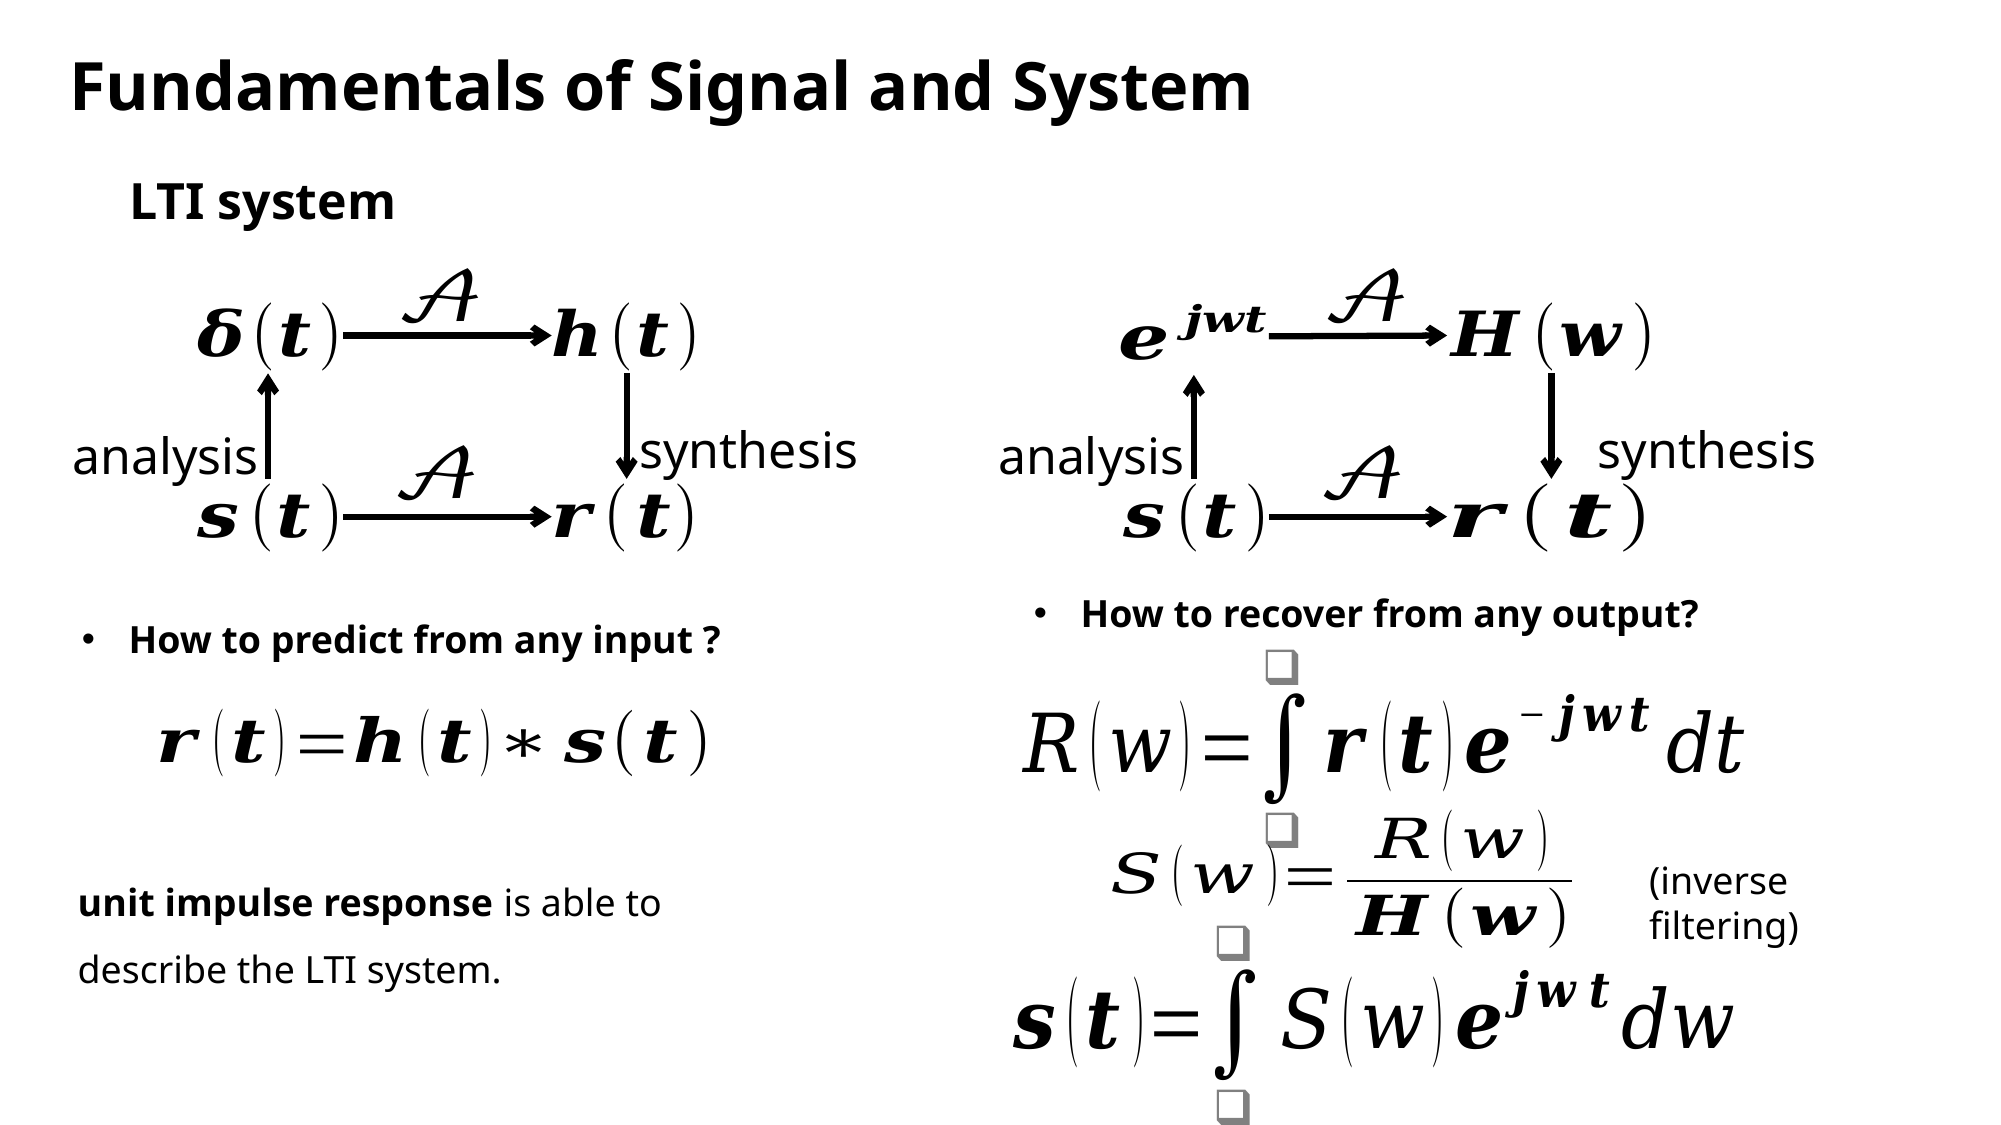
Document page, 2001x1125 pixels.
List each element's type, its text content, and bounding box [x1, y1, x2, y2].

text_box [54, 261, 876, 555]
text_box (inverse filtering) [1634, 850, 1930, 955]
text_box unit impulse response is able to describe the LTI system. [62, 848, 777, 999]
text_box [980, 261, 1834, 555]
text_box Fundamentals of Signal and System [54, 36, 1289, 132]
